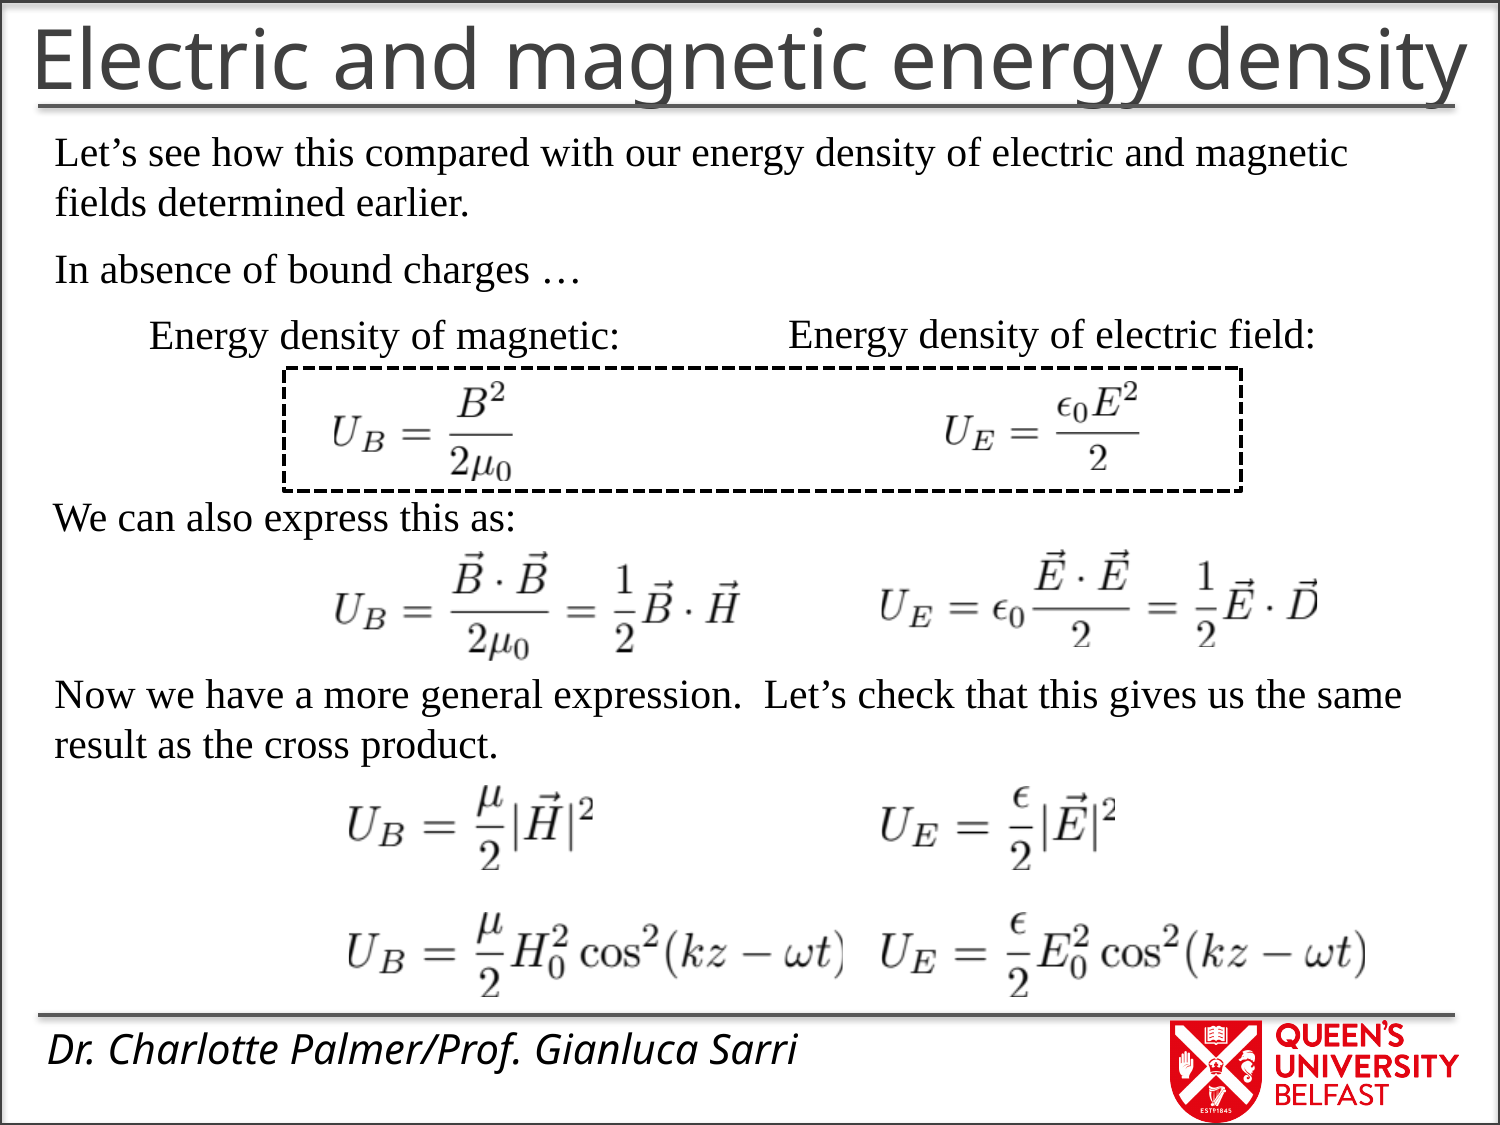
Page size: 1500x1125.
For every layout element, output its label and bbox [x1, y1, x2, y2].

picture [334, 551, 741, 661]
picture [945, 381, 1140, 470]
picture [348, 912, 843, 997]
picture [881, 786, 1116, 870]
picture [881, 547, 1318, 647]
text_box [0, 0, 1500, 1125]
picture [348, 785, 593, 870]
picture [334, 381, 513, 482]
picture [881, 912, 1366, 997]
picture [1170, 1019, 1459, 1123]
